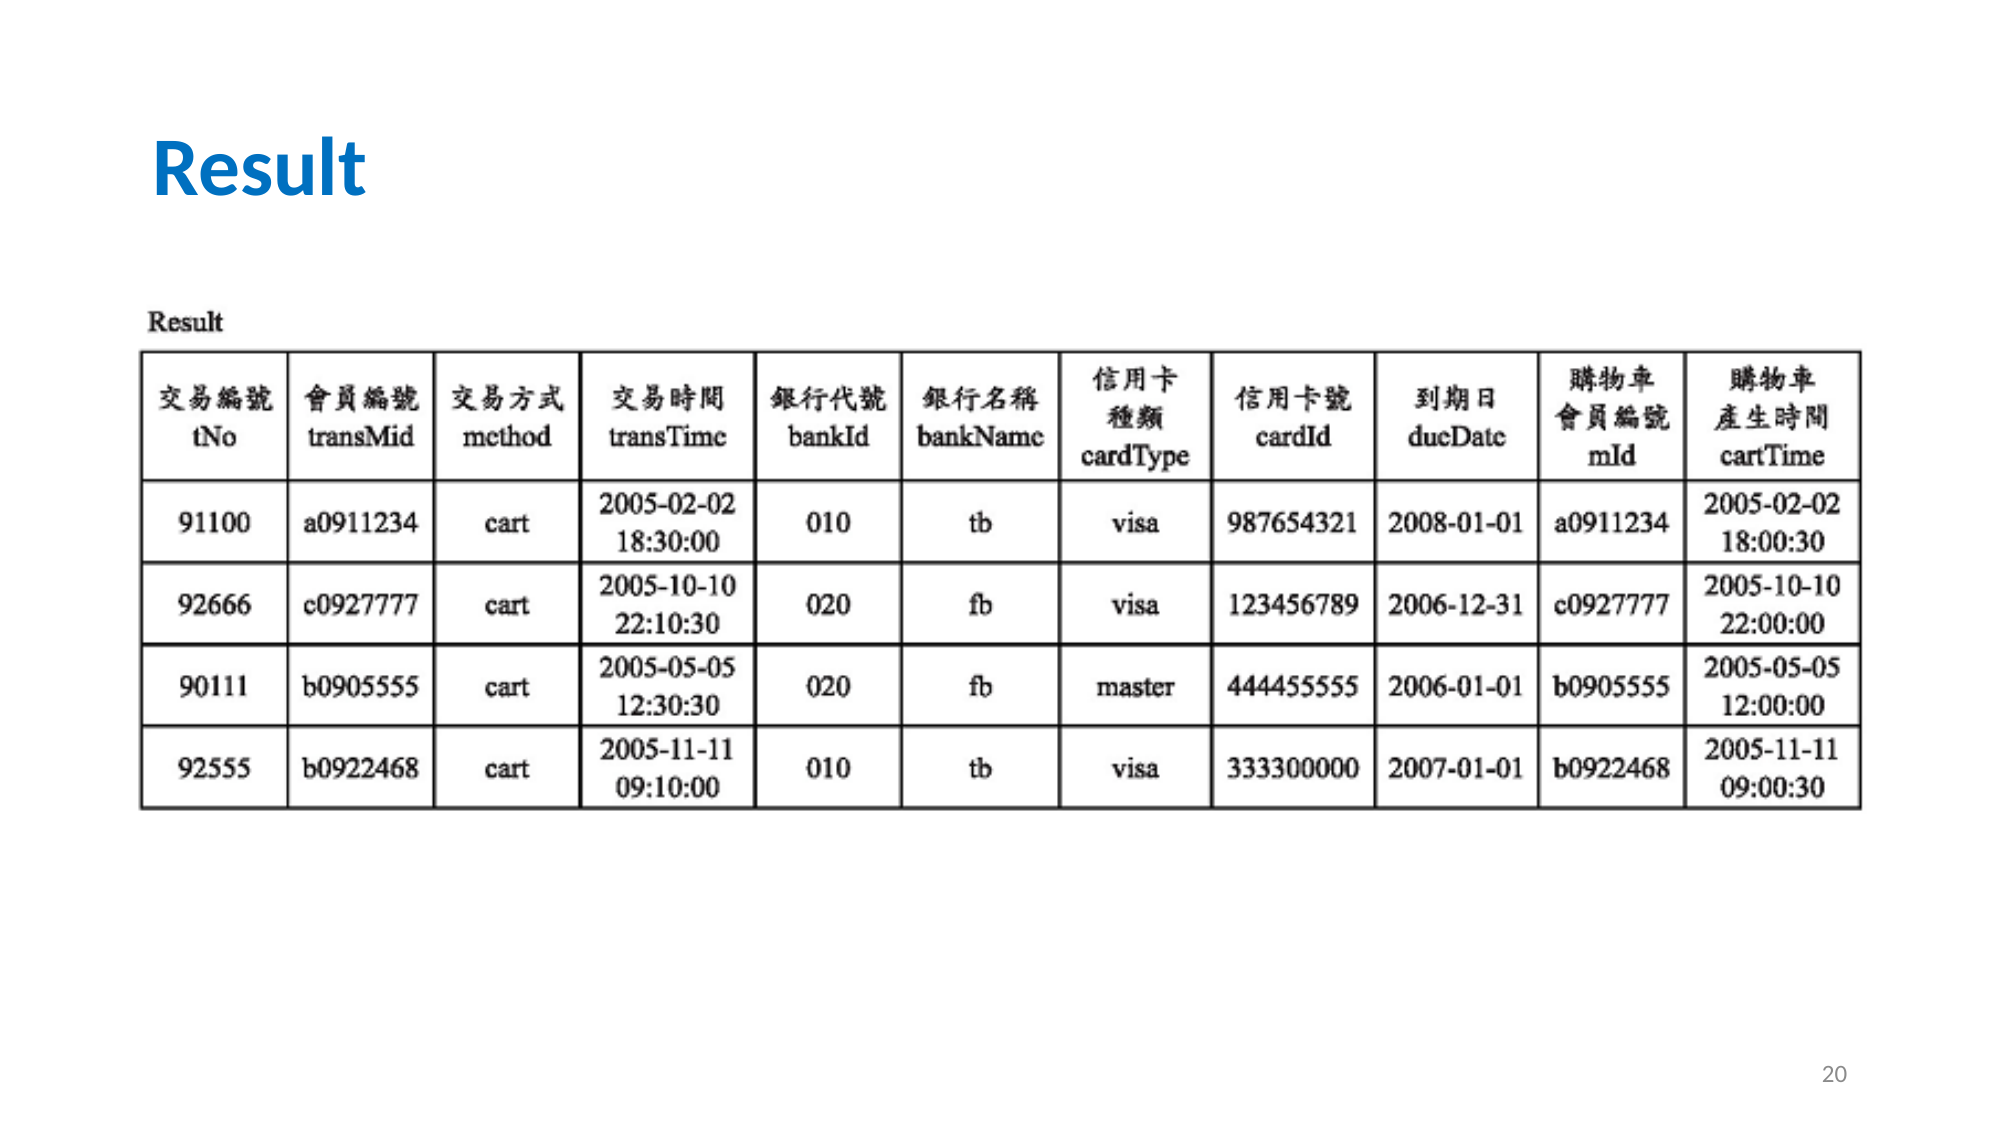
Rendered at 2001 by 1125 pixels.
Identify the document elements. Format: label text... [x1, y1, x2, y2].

slide_number 20 [1412, 1042, 1863, 1103]
title Result [137, 59, 1863, 278]
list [137, 303, 1869, 822]
